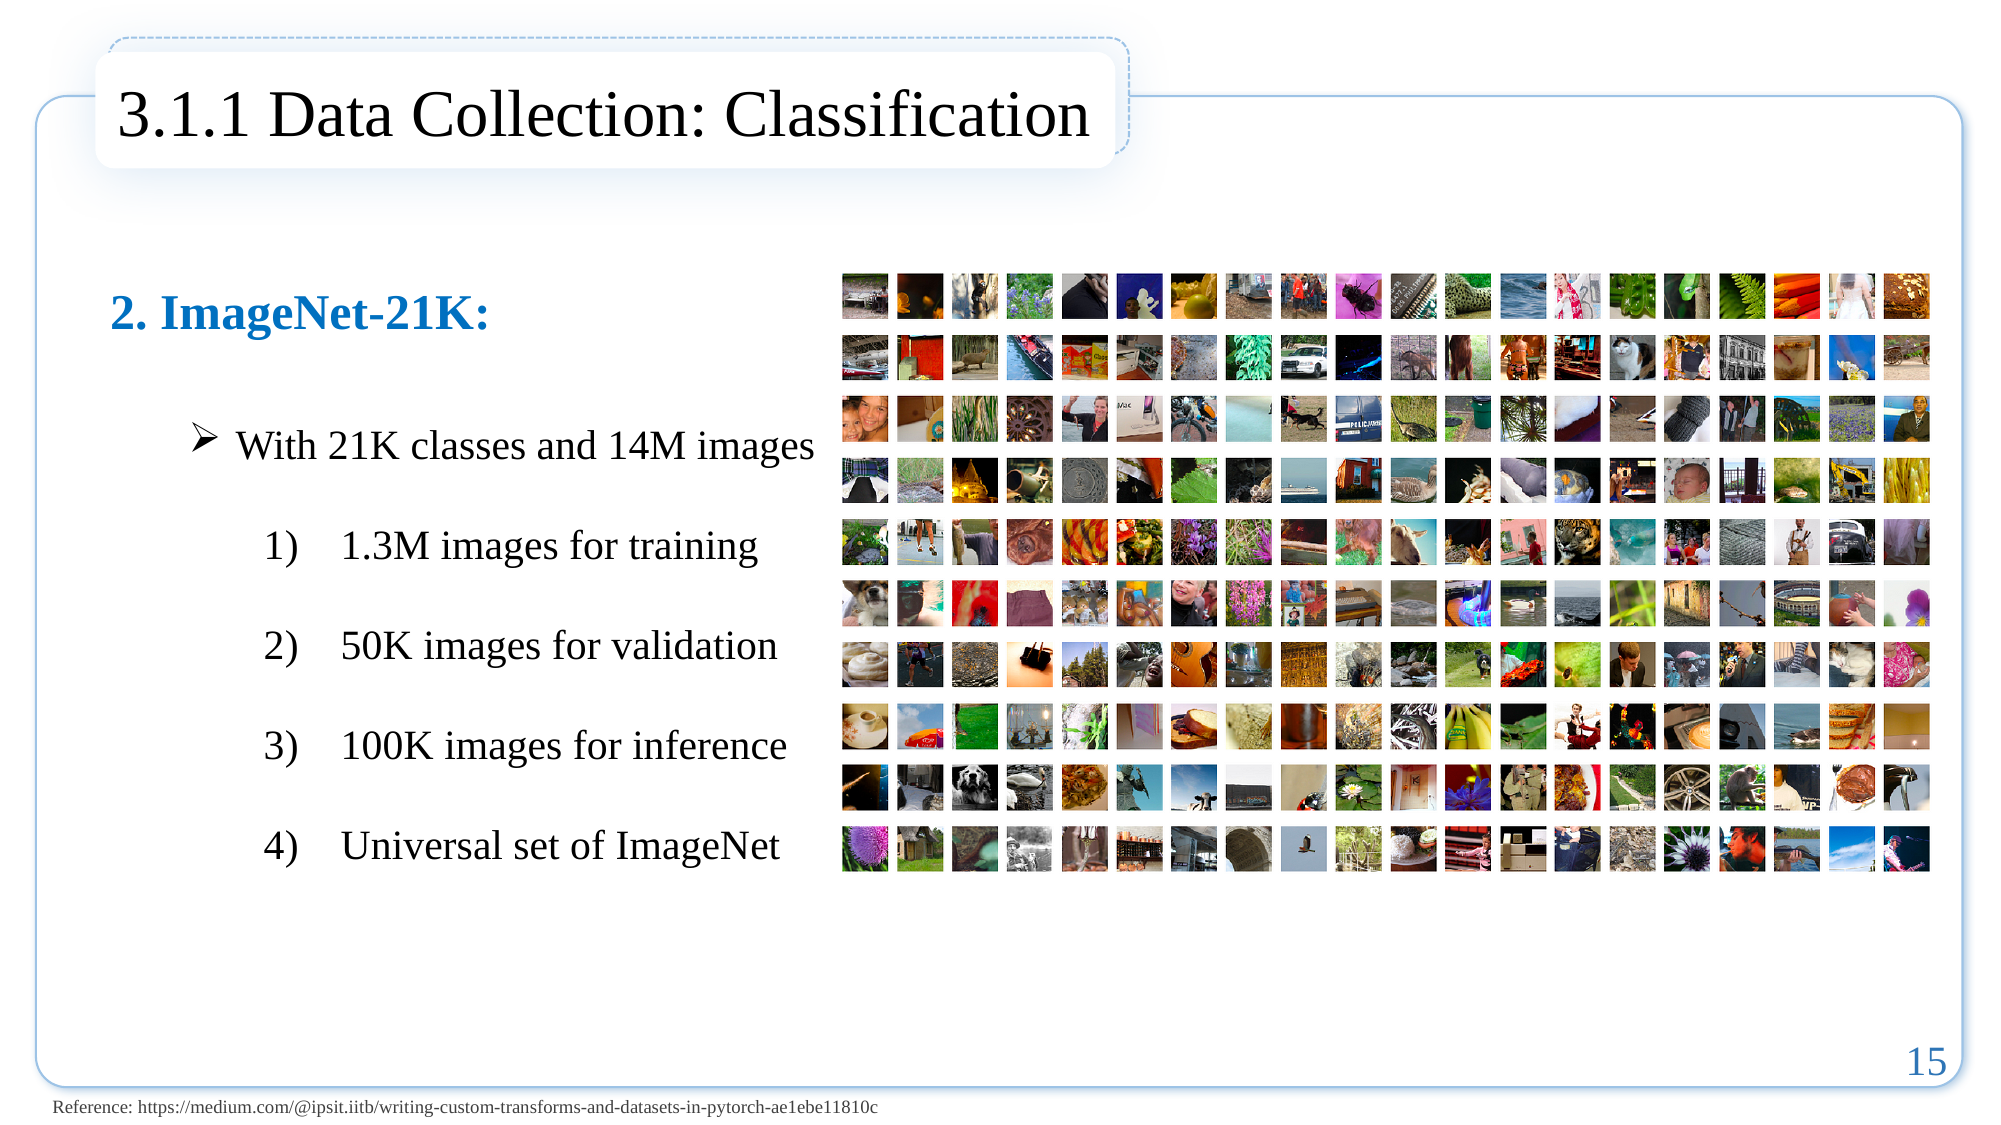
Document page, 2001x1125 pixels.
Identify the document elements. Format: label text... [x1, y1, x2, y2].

text_box Reference: https://medium.com/@ipsit.iitb/writing-custom-transforms-and-datasets-in-pytorch-ae1ebe11810c [37, 1088, 1255, 1125]
picture [841, 272, 1933, 874]
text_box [35, 37, 1963, 1088]
